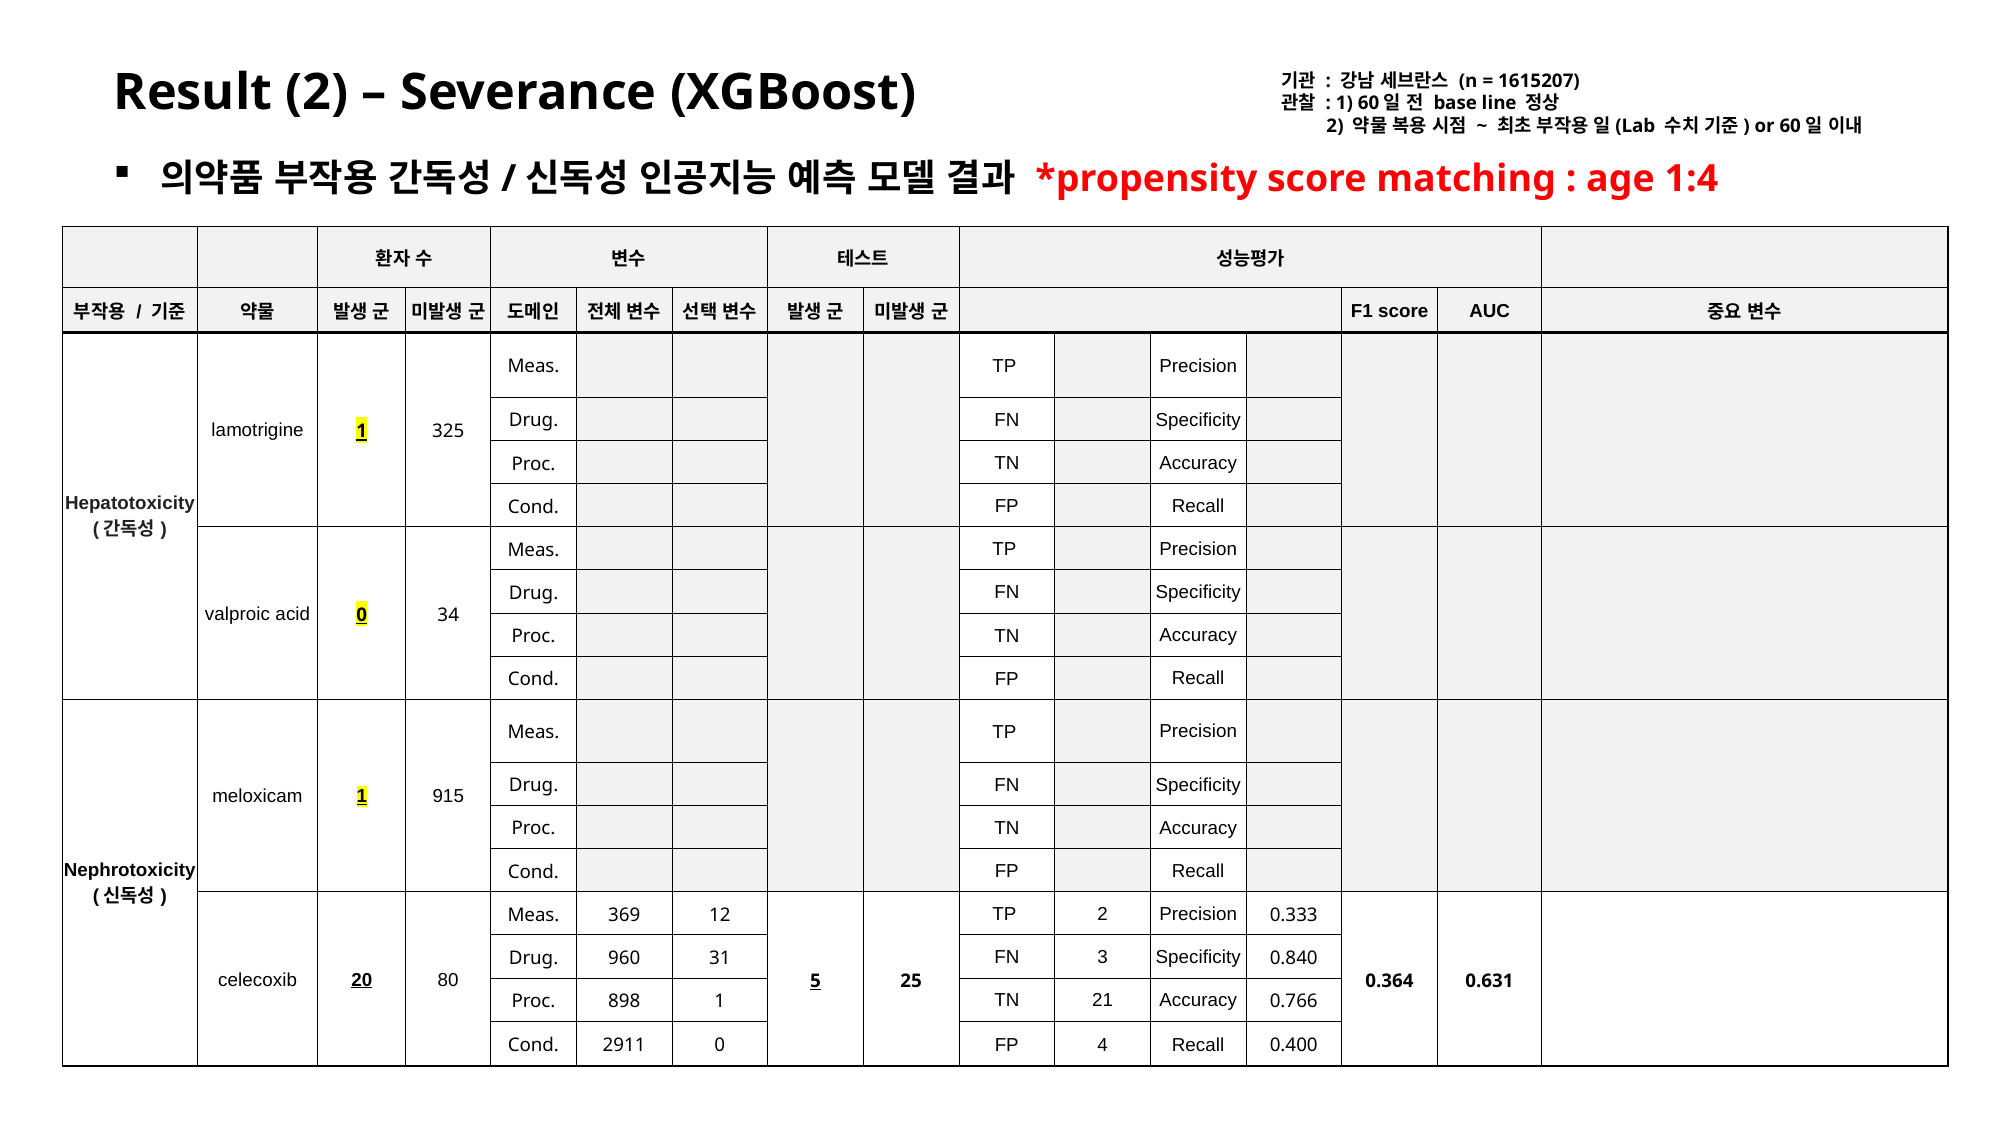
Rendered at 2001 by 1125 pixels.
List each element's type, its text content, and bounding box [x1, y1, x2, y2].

table_cell 915 [406, 700, 490, 891]
table_cell FP [960, 657, 1054, 699]
table_cell Meas. [491, 700, 576, 762]
table_cell [673, 570, 767, 613]
table_cell [577, 334, 672, 397]
table_cell 전체 변수 [577, 288, 672, 331]
table_cell Recall [1151, 484, 1246, 526]
table_cell [1247, 334, 1341, 397]
table_cell [673, 334, 767, 397]
table_cell [1247, 441, 1341, 483]
text_box 의약품 부작용 간독성/신독성 인공지능 예측 모델 결과 *propensity score matching : age 1:4 [98, 147, 1934, 207]
table_cell 1 [673, 979, 767, 1021]
table_cell [673, 849, 767, 891]
table_cell 20 [318, 892, 405, 1065]
table_cell 34 [406, 527, 490, 699]
table_cell Meas. [491, 527, 576, 569]
table_cell 960 [577, 935, 672, 978]
table_cell [577, 441, 672, 483]
table_cell 898 [577, 979, 672, 1021]
table_cell [1342, 527, 1437, 699]
table_cell 2 [1055, 892, 1150, 934]
table_cell [673, 763, 767, 805]
table_cell FN [960, 763, 1054, 805]
table_cell [1247, 398, 1341, 440]
table_cell Cond. [491, 849, 576, 891]
table_cell [577, 849, 672, 891]
table_header [1542, 227, 1947, 287]
table_cell [768, 334, 863, 526]
table_cell Meas. [491, 334, 576, 397]
table_cell Specificity [1151, 935, 1246, 978]
table_cell valproic acid [198, 527, 317, 699]
table_cell AUC [1438, 288, 1541, 331]
table_cell [1055, 484, 1150, 526]
table_cell [1055, 334, 1150, 397]
table_cell Specificity [1151, 570, 1246, 613]
table_header 변수 [491, 227, 767, 287]
table_cell [1055, 657, 1150, 699]
table_cell [577, 614, 672, 656]
table_cell Precision [1151, 892, 1246, 934]
table_cell 4 [1055, 1022, 1150, 1065]
table_cell [1247, 614, 1341, 656]
table_cell Cond. [491, 657, 576, 699]
table_cell Drug. [491, 935, 576, 978]
table_cell [1438, 334, 1541, 526]
table_cell [577, 484, 672, 526]
table_cell 0.840 [1247, 935, 1341, 978]
table_cell 25 [864, 892, 959, 1065]
table_cell 발생 군 [768, 288, 863, 331]
table_cell 중요 변수 [1542, 288, 1947, 331]
table_cell 5 [768, 892, 863, 1065]
table_cell Recall [1151, 849, 1246, 891]
table_cell Recall [1151, 657, 1246, 699]
table_cell lamotrigine [198, 334, 317, 526]
table_cell [864, 334, 959, 526]
table_cell [673, 527, 767, 569]
table_cell [577, 527, 672, 569]
table_cell 선택 변수 [673, 288, 767, 331]
table_cell [1247, 570, 1341, 613]
table_cell Proc. [491, 979, 576, 1021]
table_cell [1247, 849, 1341, 891]
table_cell [673, 806, 767, 848]
table_cell Drug. [491, 570, 576, 613]
table_cell 0.766 [1247, 979, 1341, 1021]
table_cell 1 [318, 334, 405, 526]
table_cell 12 [673, 892, 767, 934]
table_cell [673, 398, 767, 440]
table_cell 0 [318, 527, 405, 699]
table_cell [864, 527, 959, 699]
table_cell Accuracy [1151, 806, 1246, 848]
table_cell FP [960, 484, 1054, 526]
table_cell Meas. [491, 892, 576, 934]
table_cell Cond. [491, 484, 576, 526]
table_cell TP [960, 892, 1054, 934]
table_cell [1438, 700, 1541, 891]
table_cell 21 [1055, 979, 1150, 1021]
table_cell [1055, 700, 1150, 762]
table_cell Proc. [491, 441, 576, 483]
table_cell [577, 657, 672, 699]
table_cell F1 score [1342, 288, 1437, 331]
table_cell TP [960, 527, 1054, 569]
table_cell [1542, 527, 1947, 699]
table_cell [577, 398, 672, 440]
table_cell Recall [1151, 1022, 1246, 1065]
table_cell 1 [318, 700, 405, 891]
table_cell celecoxib [198, 892, 317, 1065]
table_cell [577, 700, 672, 762]
table_cell [673, 441, 767, 483]
table_cell Accuracy [1151, 979, 1246, 1021]
table_cell [577, 763, 672, 805]
table_cell Proc. [491, 614, 576, 656]
table_cell 369 [577, 892, 672, 934]
table_cell 0.400 [1247, 1022, 1341, 1065]
table_cell 약물 [198, 288, 317, 331]
table_cell [1342, 700, 1437, 891]
table_header 성능평가 [960, 227, 1541, 287]
table_header [63, 227, 197, 287]
table_cell [1542, 334, 1947, 526]
table_header [198, 227, 317, 287]
table_cell [1055, 806, 1150, 848]
table_cell TN [960, 806, 1054, 848]
table_cell [1342, 334, 1437, 526]
table_cell TP [960, 700, 1054, 762]
table_cell [864, 700, 959, 891]
table_cell [1055, 527, 1150, 569]
table_cell FN [960, 570, 1054, 613]
table_header 환자 수 [318, 227, 490, 287]
table_cell 도메인 [491, 288, 576, 331]
table_cell [1542, 892, 1947, 1065]
table_cell [1438, 527, 1541, 699]
table_cell Precision [1151, 700, 1246, 762]
table_cell TN [960, 979, 1054, 1021]
table_cell Cond. [491, 1022, 576, 1065]
table_cell FP [960, 1022, 1054, 1065]
text_box 기관 : 강남 세브란스 (n = 1615207) 관찰 : 1) 60일 전 base line 정상 2) 약물 복용 시점 ~ 최초 부작용 일(Lab 수치 기준) or 60일 이내 [1266, 61, 1934, 144]
table_cell Drug. [491, 763, 576, 805]
table_cell 325 [406, 334, 490, 526]
table_cell [673, 657, 767, 699]
table_cell [1055, 570, 1150, 613]
table_cell [1247, 700, 1341, 762]
table_cell FP [960, 849, 1054, 891]
table_cell 미발생 군 [864, 288, 959, 331]
table_cell [1247, 657, 1341, 699]
table_cell 부작용 / 기준 [63, 288, 197, 331]
table_cell [673, 614, 767, 656]
table_cell 미발생 군 [406, 288, 490, 331]
table_cell [1055, 849, 1150, 891]
table_cell Precision [1151, 527, 1246, 569]
table_cell FN [960, 398, 1054, 440]
table_cell [1247, 527, 1341, 569]
table_cell 3 [1055, 935, 1150, 978]
table_cell TN [960, 441, 1054, 483]
table_cell [1247, 763, 1341, 805]
table_cell [577, 570, 672, 613]
table_cell TP [960, 334, 1054, 397]
table_cell Specificity [1151, 763, 1246, 805]
table_cell Accuracy [1151, 441, 1246, 483]
table_cell [1247, 484, 1341, 526]
table_cell [1055, 398, 1150, 440]
table_cell Precision [1151, 334, 1246, 397]
table_cell Hepatotoxicity (간독성) [63, 334, 197, 699]
table_cell [577, 806, 672, 848]
table_cell 80 [406, 892, 490, 1065]
table_cell [768, 700, 863, 891]
table_cell meloxicam [198, 700, 317, 891]
table_cell [1055, 441, 1150, 483]
table_cell [1055, 614, 1150, 656]
table_cell [673, 484, 767, 526]
text_box Result (2) – Severance (XGBoost) [98, 58, 1824, 129]
table_cell Accuracy [1151, 614, 1246, 656]
table_cell [1247, 806, 1341, 848]
table_cell TN [960, 614, 1054, 656]
table_cell [960, 288, 1341, 331]
table_header 테스트 [768, 227, 959, 287]
table_cell FN [960, 935, 1054, 978]
table_cell [673, 700, 767, 762]
table_cell Proc. [491, 806, 576, 848]
table_cell 0.333 [1247, 892, 1341, 934]
table_cell 0.631 [1438, 892, 1541, 1065]
table_cell 0.364 [1342, 892, 1437, 1065]
table_cell [768, 527, 863, 699]
table_cell Specificity [1151, 398, 1246, 440]
table_cell 발생 군 [318, 288, 405, 331]
table_cell 31 [673, 935, 767, 978]
table_cell [1542, 700, 1947, 891]
table_cell Drug. [491, 398, 576, 440]
table_cell Nephrotoxicity (신독성) [63, 700, 197, 1065]
table_cell [1055, 763, 1150, 805]
table_cell 0 [673, 1022, 767, 1065]
table_cell 2911 [577, 1022, 672, 1065]
